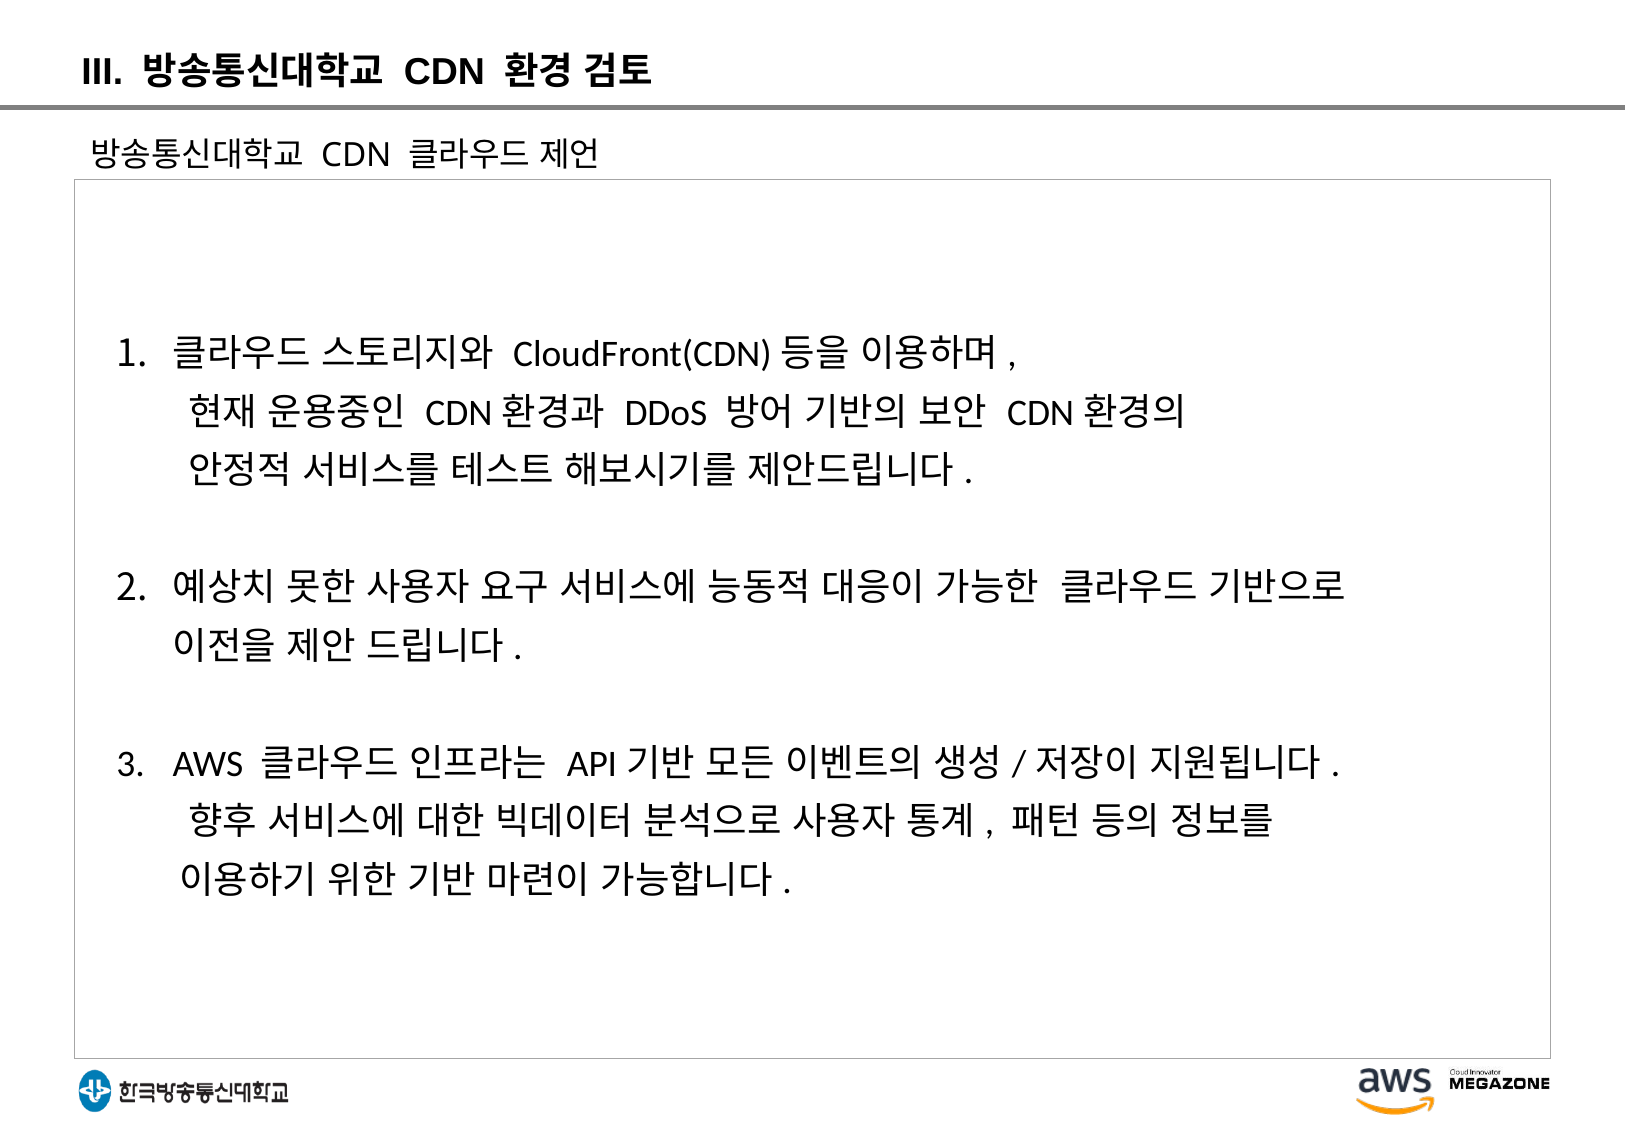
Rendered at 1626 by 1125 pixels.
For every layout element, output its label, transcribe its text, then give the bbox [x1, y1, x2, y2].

picture [1448, 1066, 1550, 1090]
title 방송통신대학교 CDN 클라우드 제언 [75, 130, 1534, 183]
picture [1355, 1068, 1447, 1115]
text_box 클라우드 스토리지와 CloudFront(CDN)등을 이용하며, 현재 운용중인 CDN환경과 DDoS 방어 기반의 보안 CDN환경의 안정적 서비스를 테스트 해보시기를 제안드립니다. 예상치 못한 사용자 요구 서비스에 능동적 대응이 가능한 클라우드 기반으로 이전을 제안 드립니다. AWS 클라우드 인프라는 API기반 모든 이벤트의 생성/저장이 지원됩니다. 향후 서비스에 대한 빅데이터 분석으로 사용자 통계, 패턴 등의 정보를 이용하기 위한 기반 마련이 가능합니다. [101, 308, 1424, 908]
text_box III. 방송통신대학교 CDN 환경 검토 [75, 31, 1551, 108]
picture [62, 1058, 310, 1123]
